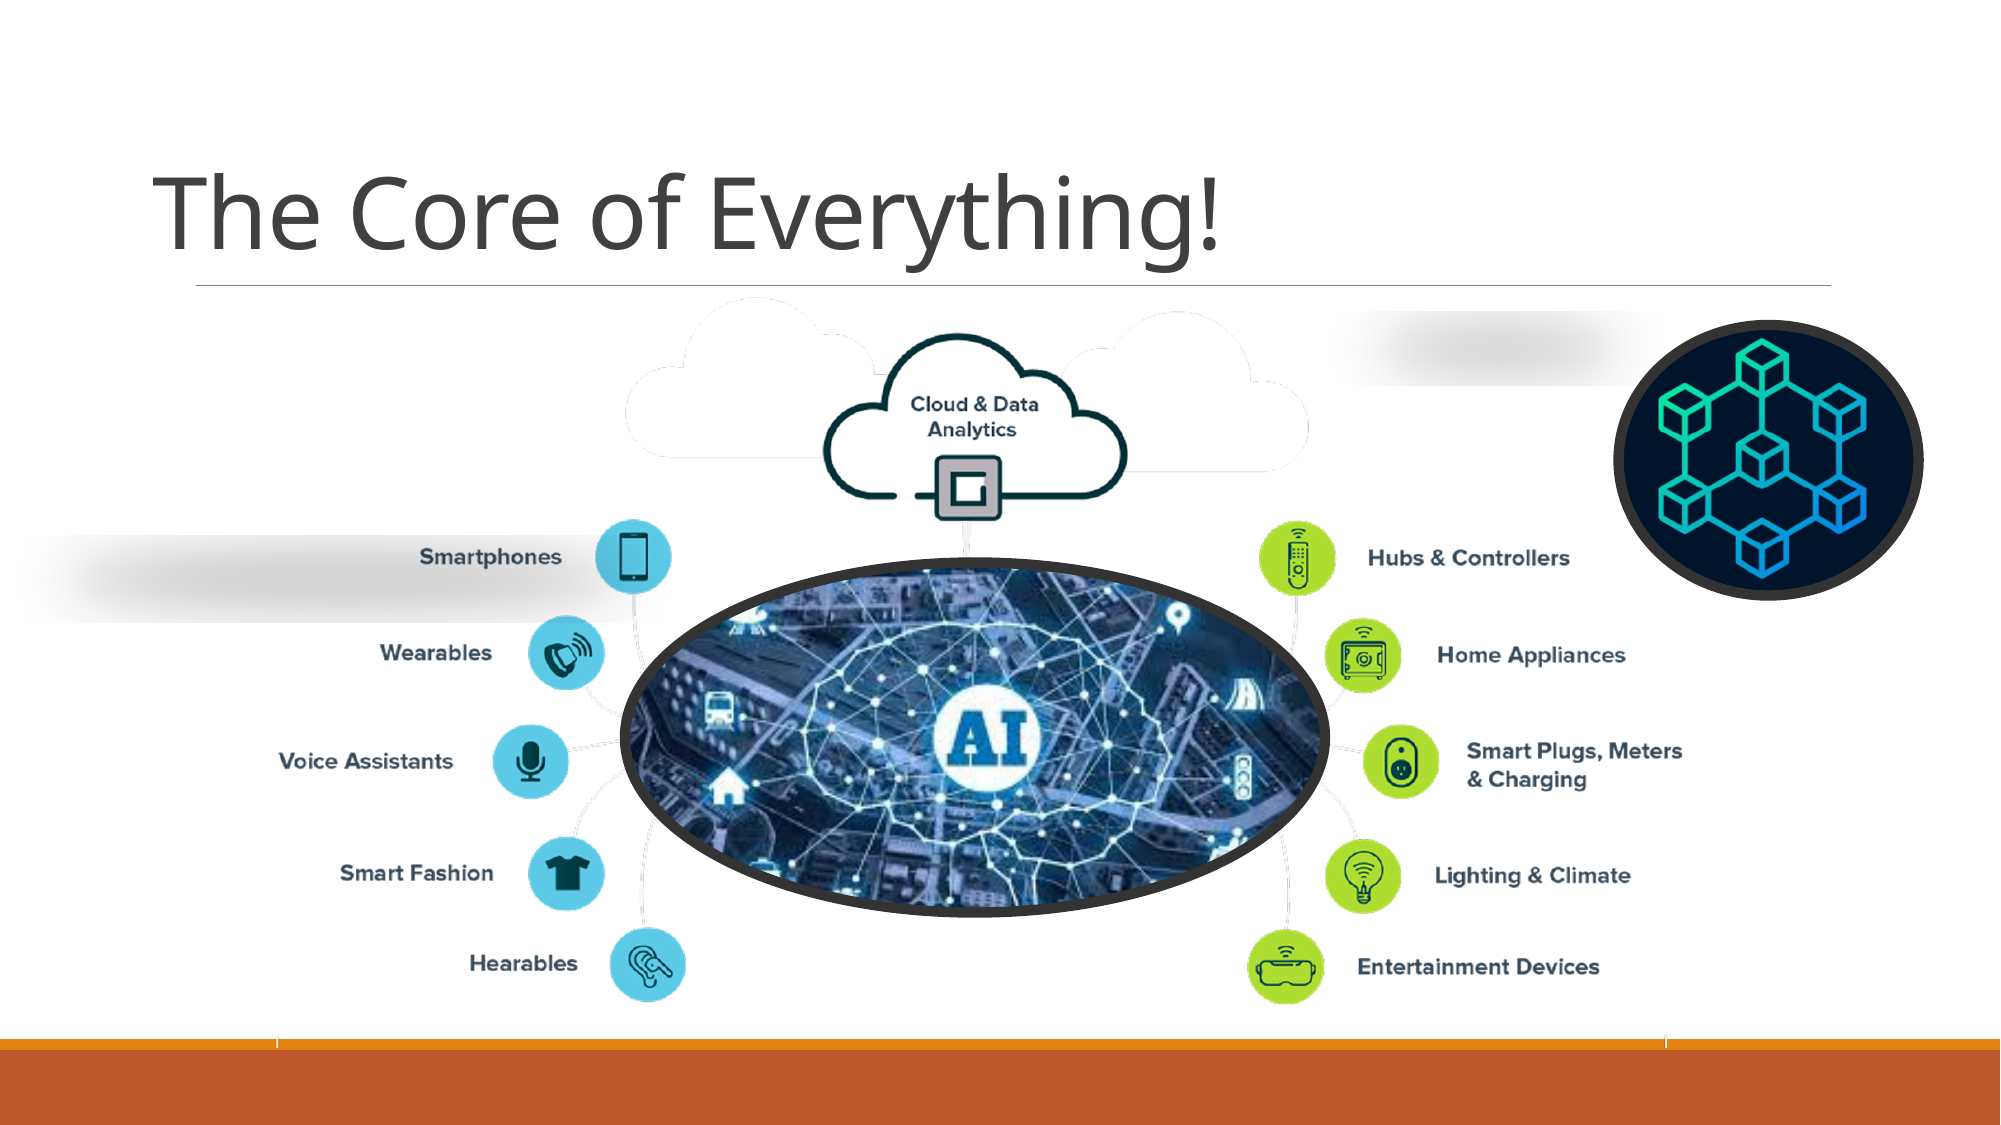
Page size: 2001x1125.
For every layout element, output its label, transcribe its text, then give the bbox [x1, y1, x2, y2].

picture [135, 276, 1920, 1048]
text_box The Core of Everything! [137, 59, 1863, 278]
